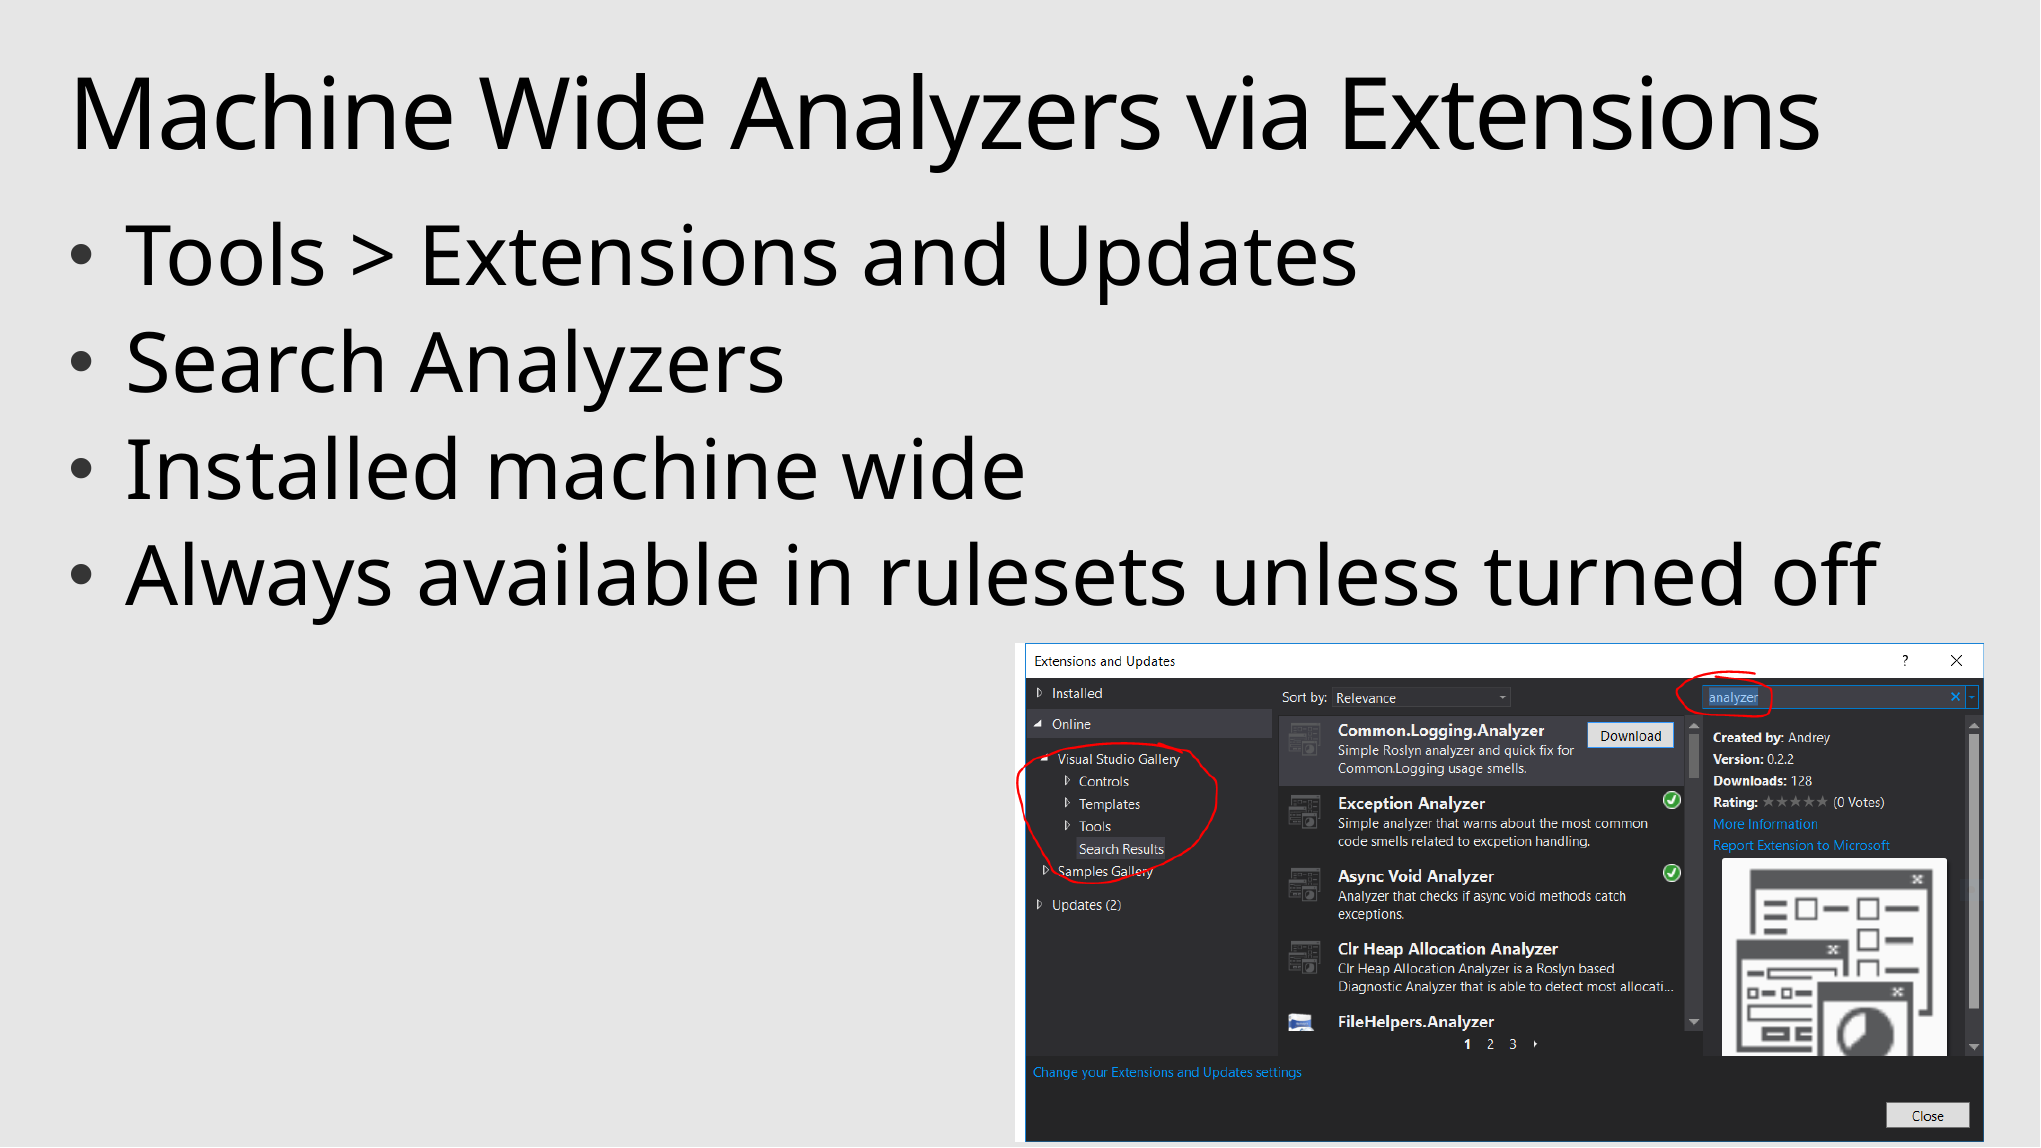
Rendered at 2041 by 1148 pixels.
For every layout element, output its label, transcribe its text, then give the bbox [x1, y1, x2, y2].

list Tools > Extensions and Updates Search Analyzers Installed machine wide Always available in rulesets unless turned off [45, 199, 1996, 765]
title Machine Wide Analyzers via Extensions [45, 48, 1996, 199]
picture [1014, 643, 1984, 1142]
